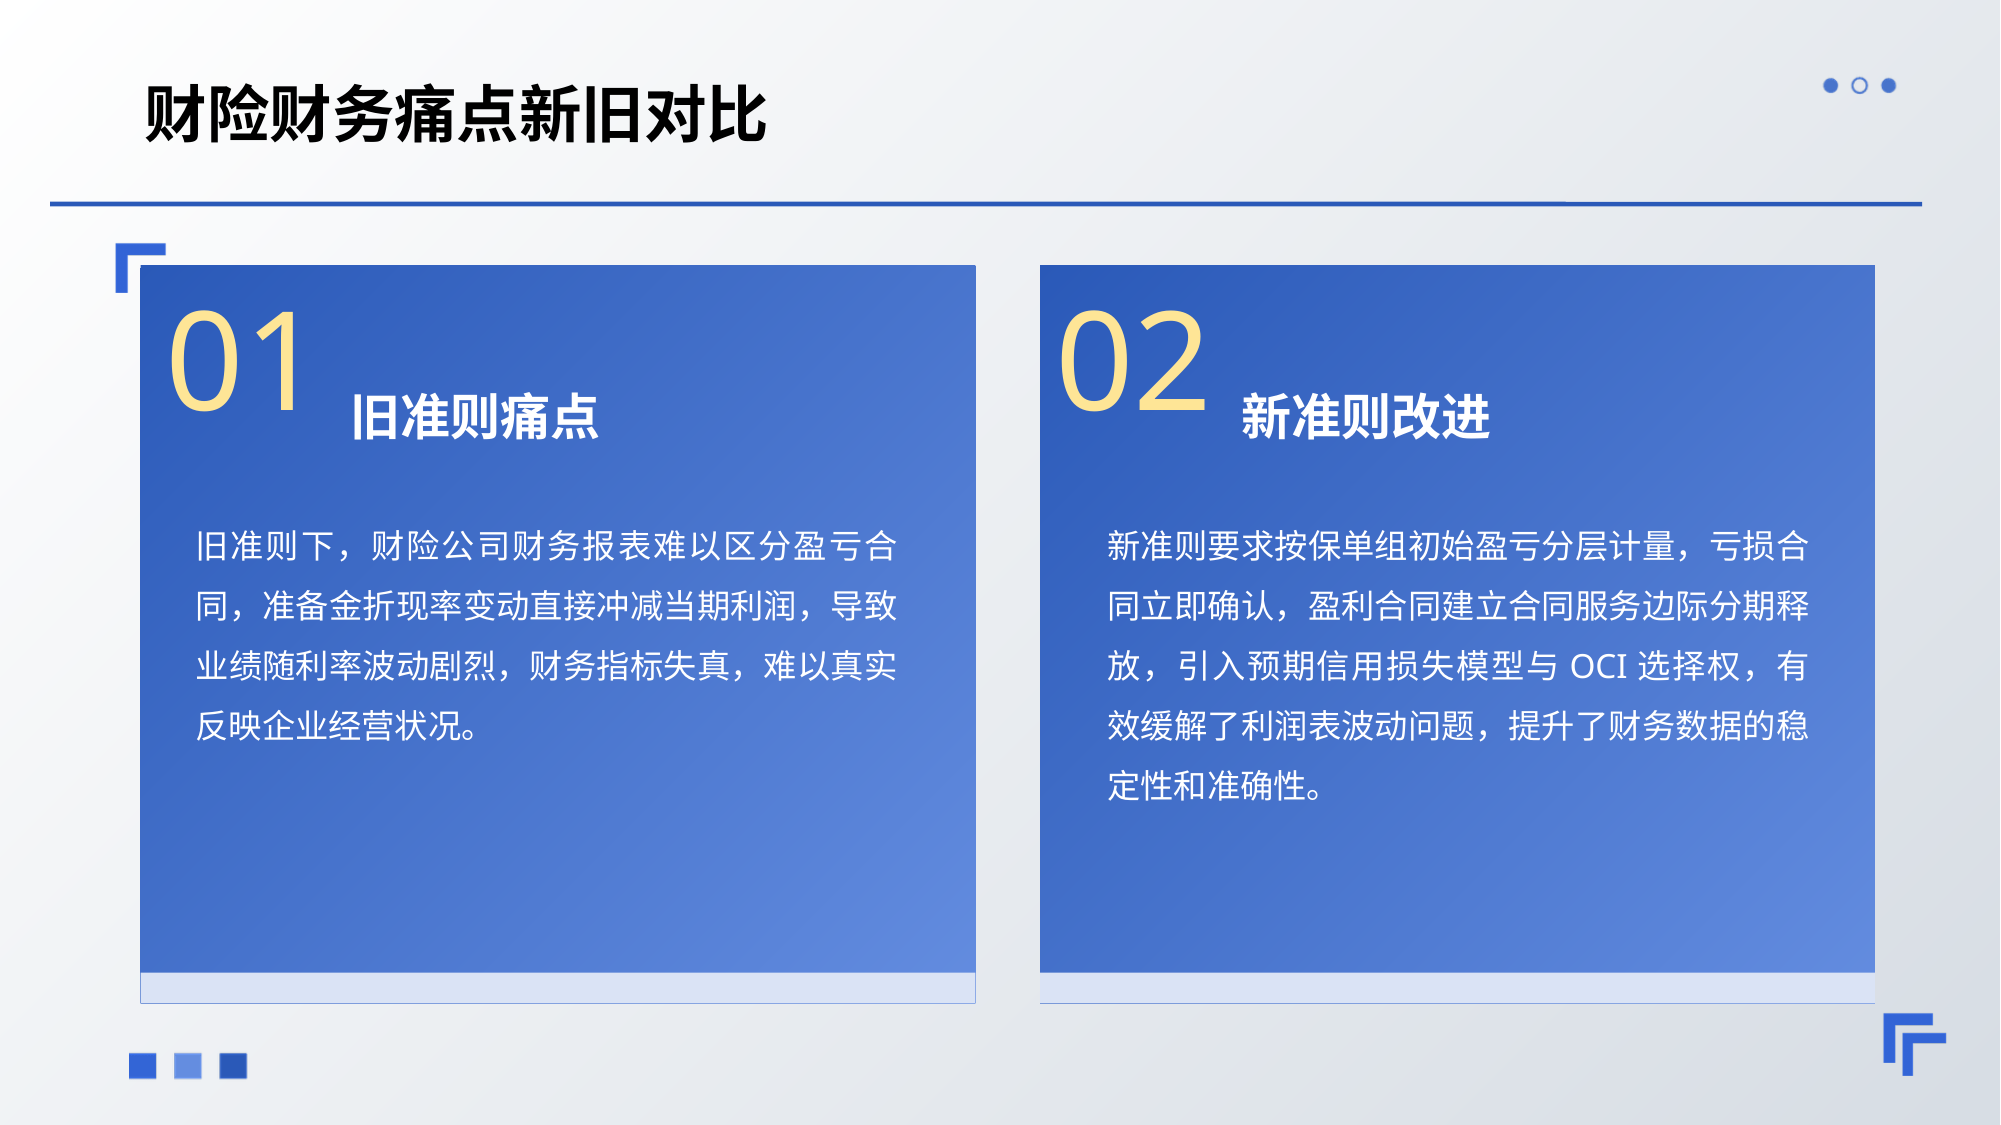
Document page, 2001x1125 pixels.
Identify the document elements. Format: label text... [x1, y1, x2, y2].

text_box 财险财务痛点新旧对比 [129, 64, 1731, 161]
text_box [1040, 972, 1875, 1004]
text_box 02 [1040, 265, 1278, 485]
text_box [140, 972, 976, 1004]
text_box [140, 265, 976, 972]
text_box 旧准则下，财险公司财务报表难以区分盈亏合同，准备金折现率变动直接冲减当期利润，导致业绩随利率波动剧烈，财务指标失真，难以真实反映企业经营状况。 [195, 505, 899, 952]
picture [1876, 999, 1954, 1080]
picture [108, 228, 175, 297]
text_box 新准则改进 [1241, 342, 1790, 489]
text_box 01 [150, 265, 388, 485]
picture [129, 1038, 255, 1088]
picture [1808, 64, 1912, 95]
text_box 旧准则痛点 [350, 342, 899, 489]
text_box [1040, 265, 1875, 972]
text_box 新准则要求按保单组初始盈亏分层计量，亏损合同立即确认，盈利合同建立合同服务边际分期释放，引入预期信用损失模型与OCI选择权，有效缓解了利润表波动问题，提升了财务数据的稳定性和准确性。 [1107, 505, 1811, 952]
